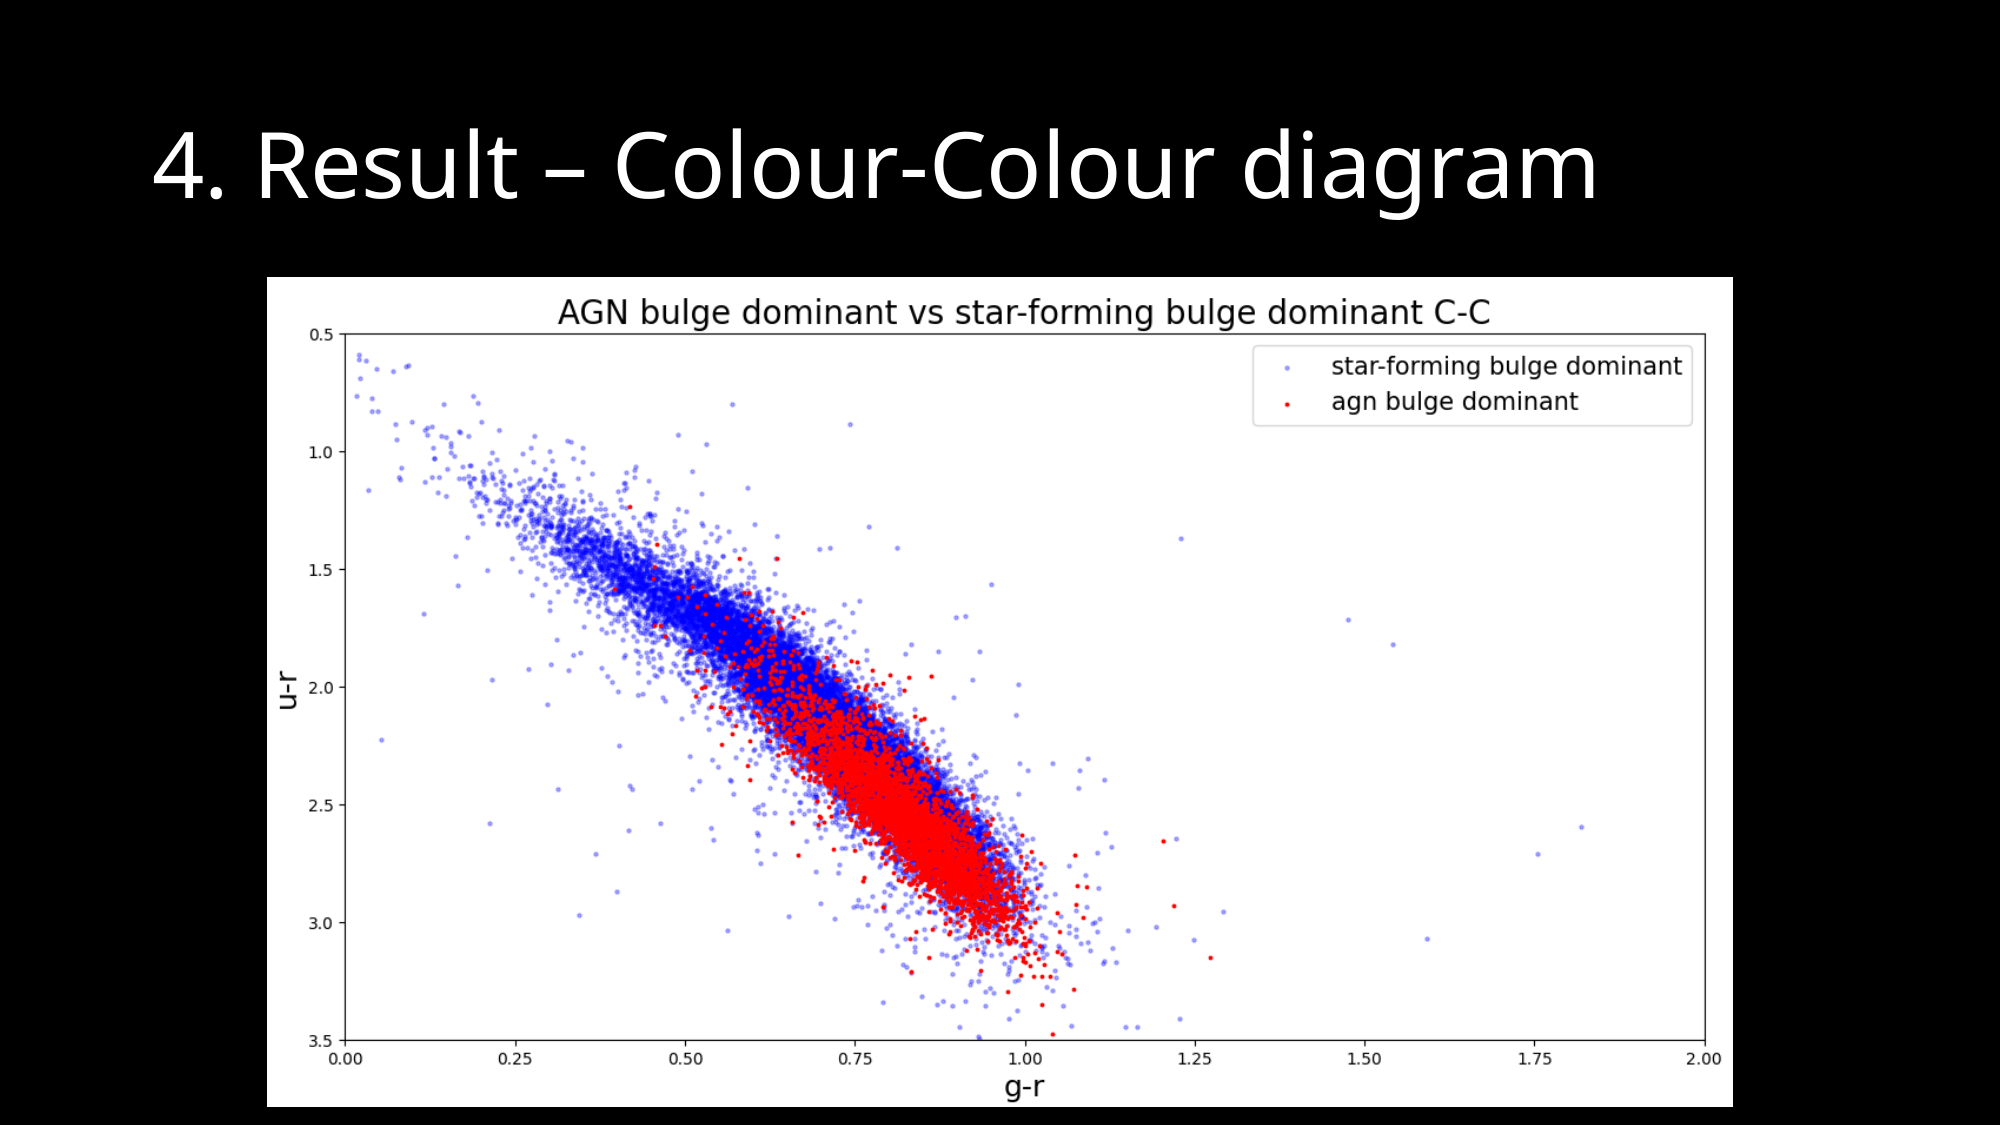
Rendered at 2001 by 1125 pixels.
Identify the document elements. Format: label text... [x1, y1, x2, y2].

title 4. Result – Colour-Colour diagram [137, 59, 1863, 278]
picture [267, 277, 1733, 1107]
